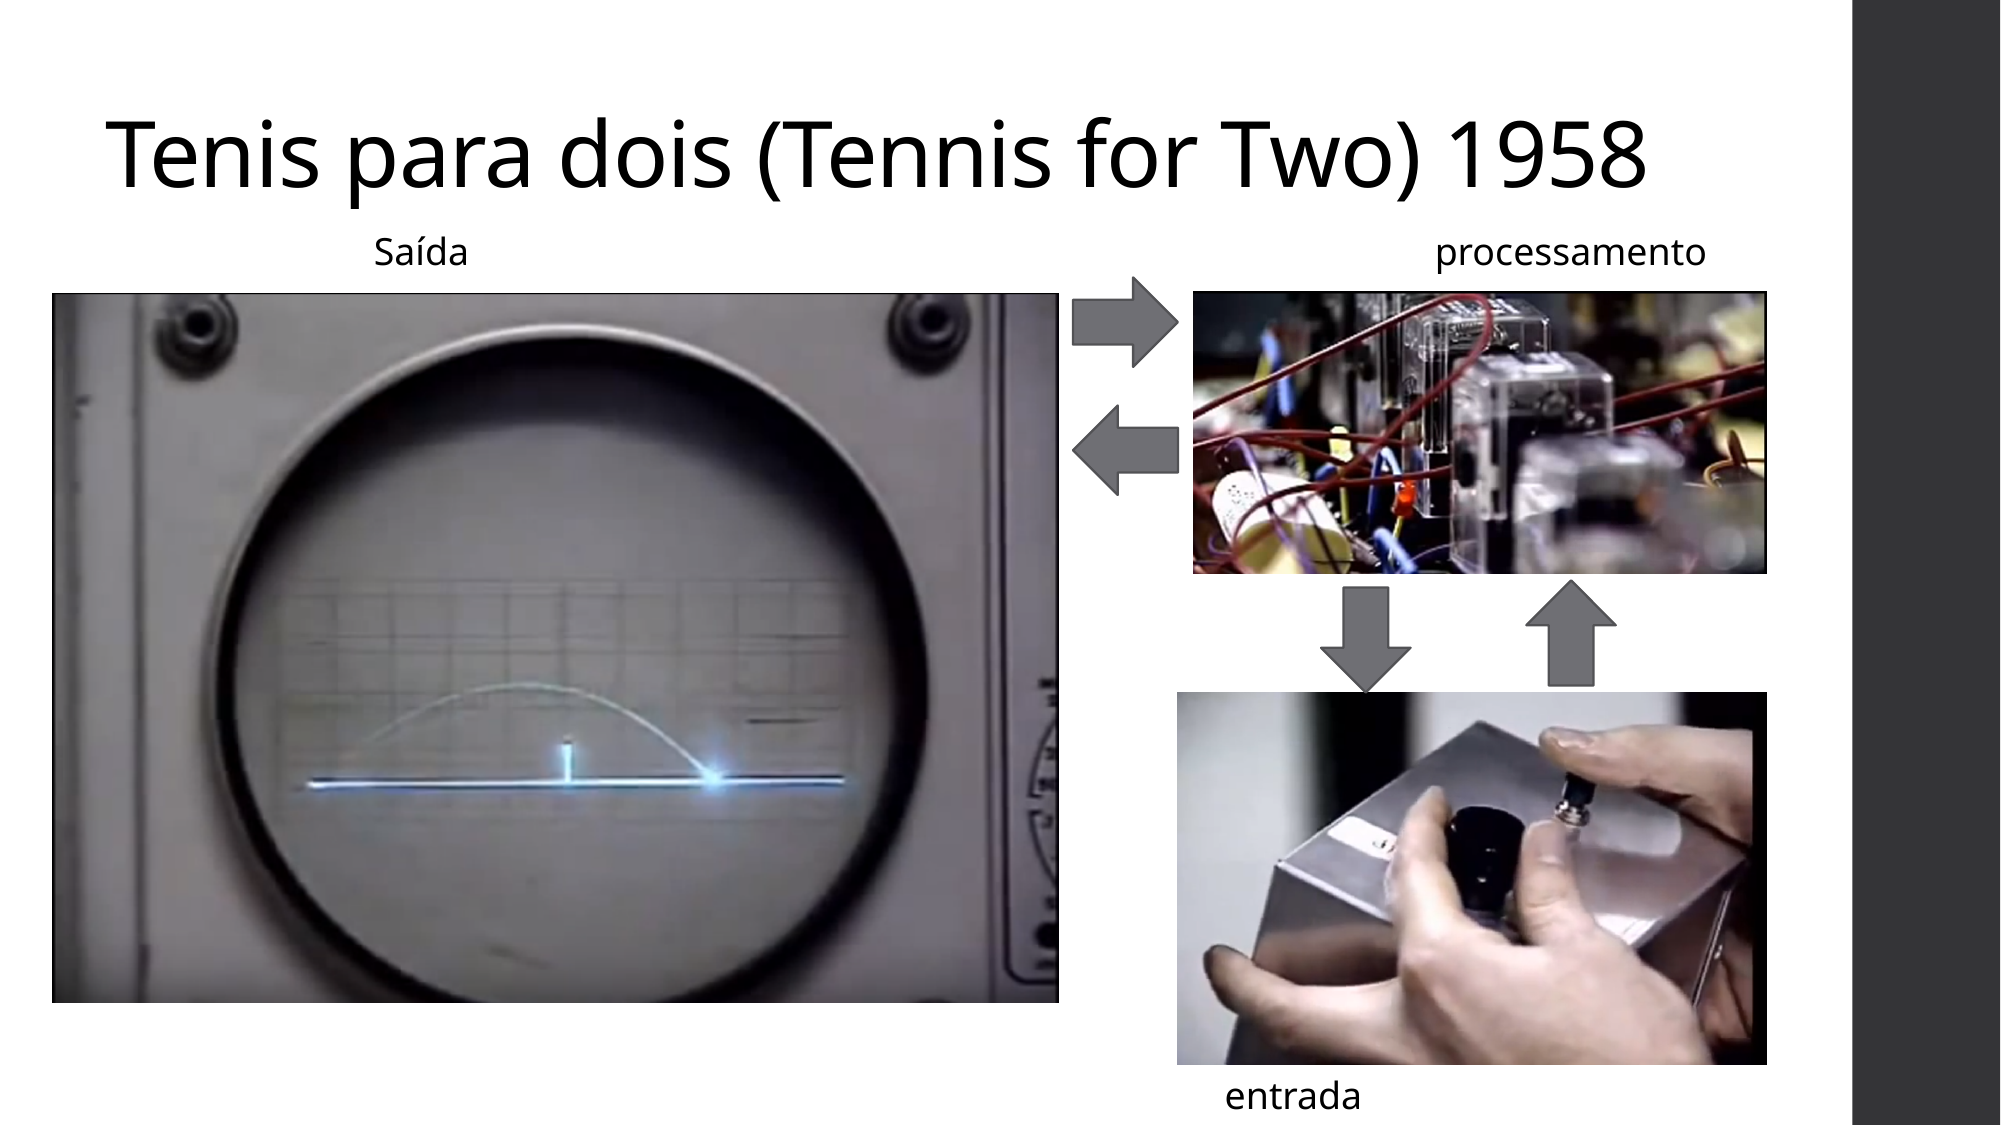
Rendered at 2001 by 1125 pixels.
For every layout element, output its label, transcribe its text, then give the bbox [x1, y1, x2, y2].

text_box entrada [1209, 1074, 1378, 1125]
picture [51, 292, 1060, 1003]
text_box [1525, 582, 1617, 687]
picture [1193, 291, 1768, 574]
picture [1177, 692, 1768, 1066]
text_box Saída [359, 220, 485, 281]
text_box [1320, 586, 1412, 687]
text_box processamento [1420, 220, 1722, 281]
text_box [1071, 276, 1179, 368]
text_box [1072, 404, 1180, 497]
title Tenis para dois (Tennis for Two) 1958 [90, 0, 1681, 215]
